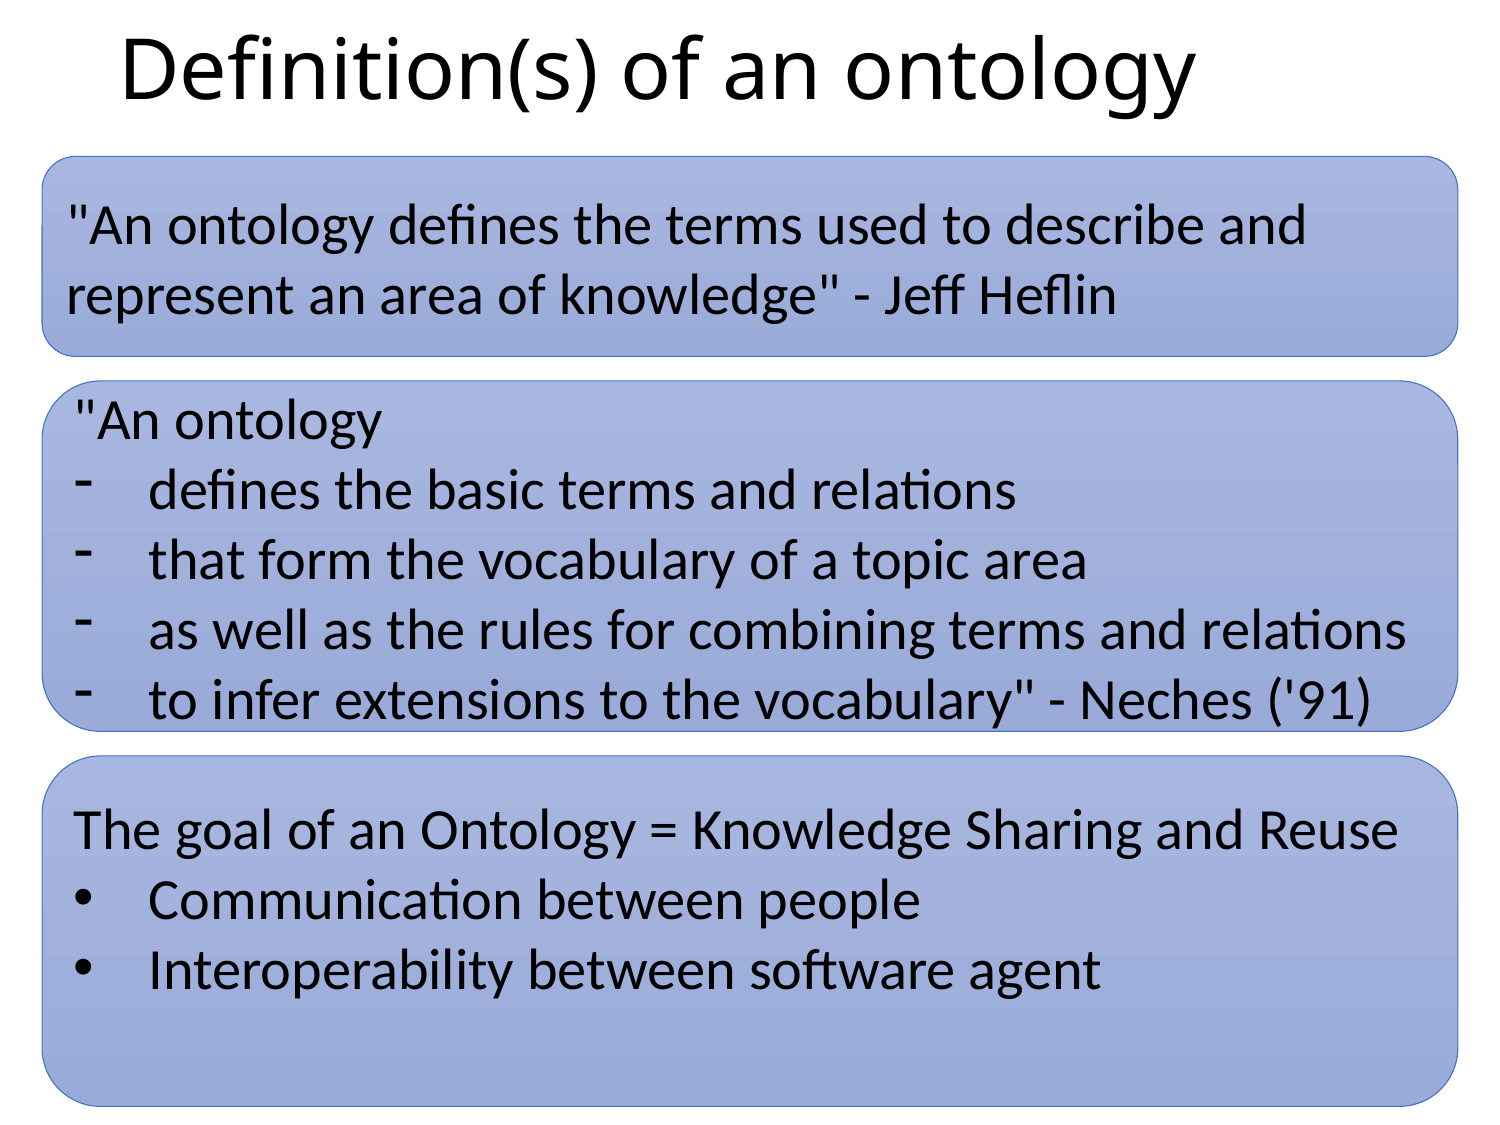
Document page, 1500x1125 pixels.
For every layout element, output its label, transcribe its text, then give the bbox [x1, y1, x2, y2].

title Definition(s) of an ontology [103, 18, 1397, 126]
text_box "An ontology defines the basic terms and relations that form the vocabulary of a topic area as well as the rules for combining terms and relations to infer extensions to the vocabulary" - Neches ('91) [41, 380, 1459, 732]
text_box "An ontology defines the terms used to describe and represent an area of knowledge" - Jeff Heflin [41, 155, 1459, 357]
text_box The goal of an Ontology = Knowledge Sharing and Reuse Communication between people Interoperability between software agent [41, 755, 1459, 1107]
